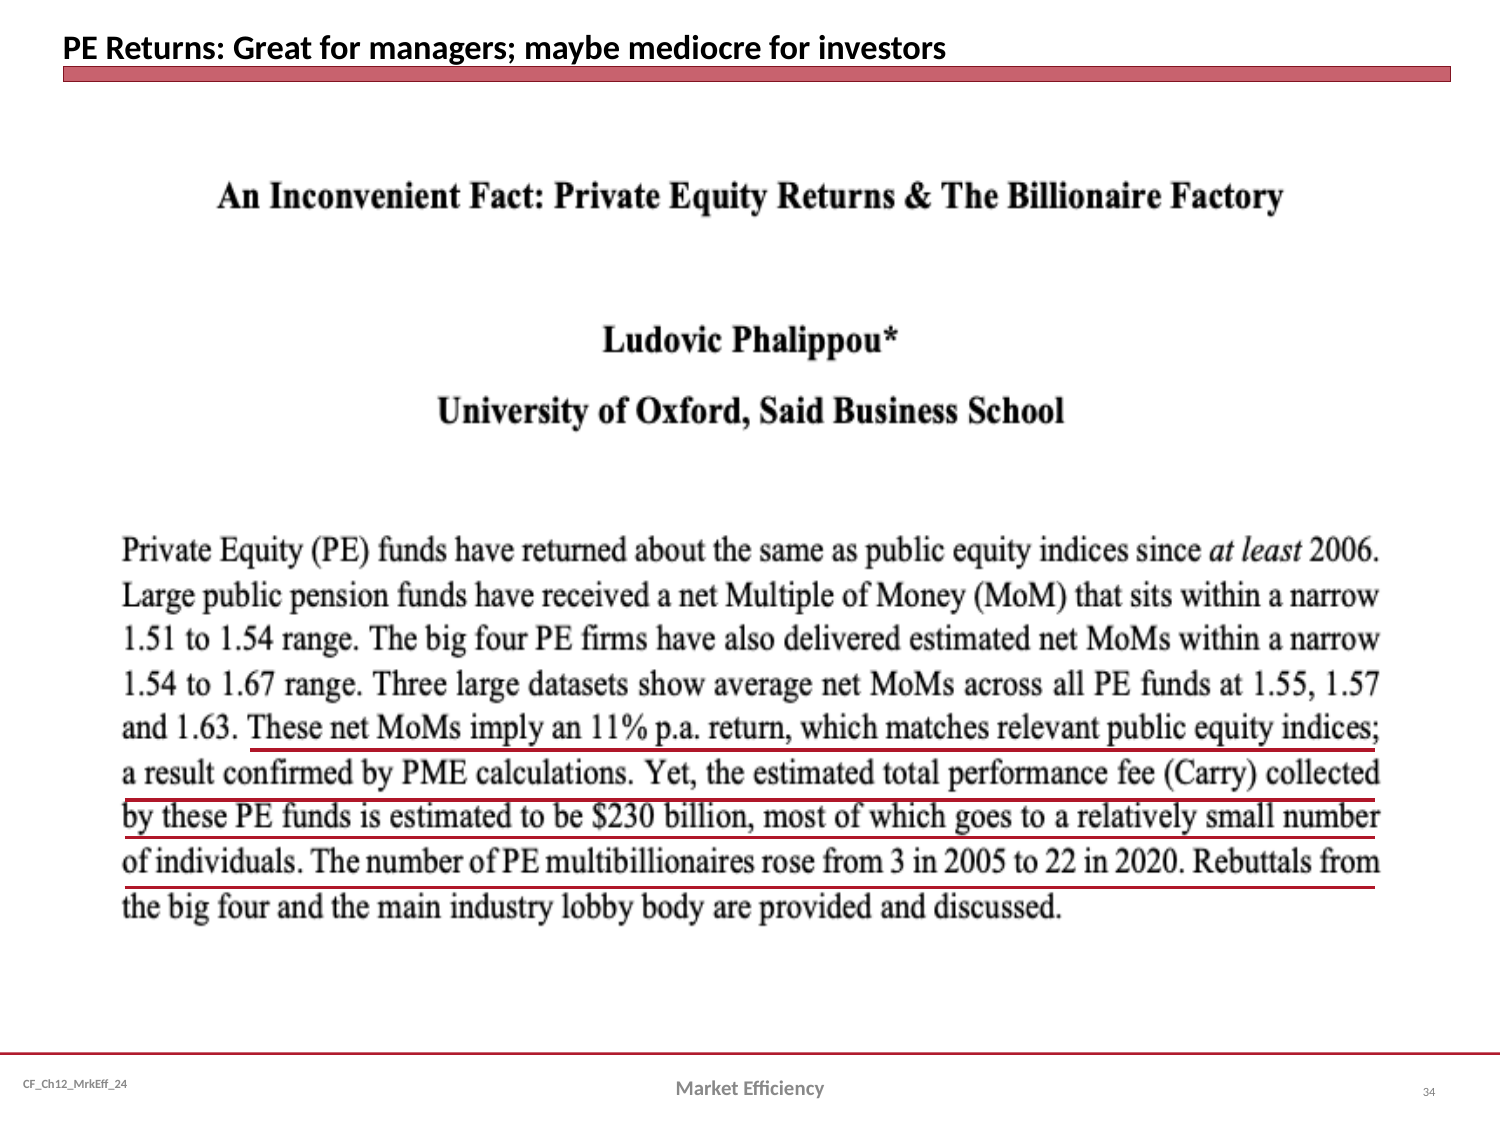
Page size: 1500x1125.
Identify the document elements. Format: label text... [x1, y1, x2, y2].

footer Market Efficiency [512, 1056, 988, 1117]
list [56, 112, 1444, 951]
slide_number 34 [1375, 1061, 1451, 1122]
title PE Returns: Great for managers; maybe mediocre for investors [62, 6, 1451, 67]
